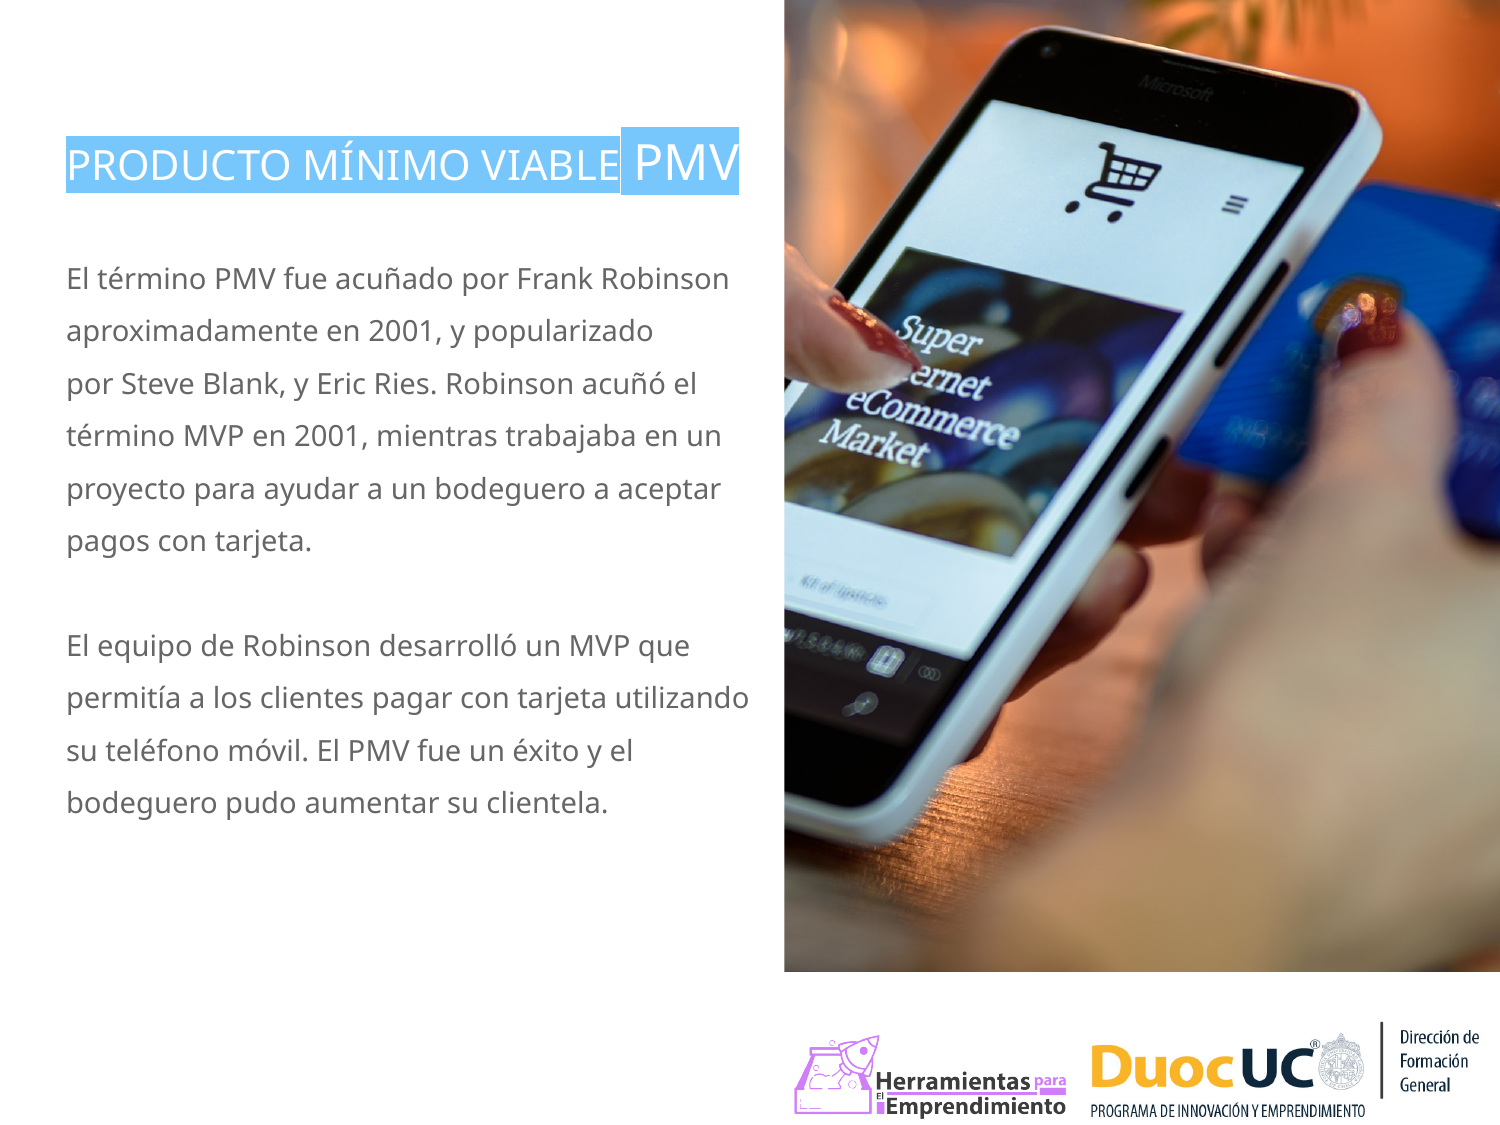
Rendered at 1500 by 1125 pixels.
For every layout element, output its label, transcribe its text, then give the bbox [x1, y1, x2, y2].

picture [794, 1021, 1496, 1125]
text_box PRODUCTO MÍNIMO VIABLE PMV El término PMV fue acuñado por Frank Robinson aproximadamente en 2001, y popularizado por Steve Blank, y Eric Ries. Robinson acuñó el término MVP en 2001, mientras trabajaba en un proyecto para ayudar a un bodeguero a aceptar pagos con tarjeta. El equipo de Robinson desarrolló un MVP que permitía a los clientes pagar con tarjeta utilizando su teléfono móvil. El PMV fue un éxito y el bodeguero pudo aumentar su clientela. [51, 85, 767, 895]
picture [783, 0, 1500, 973]
